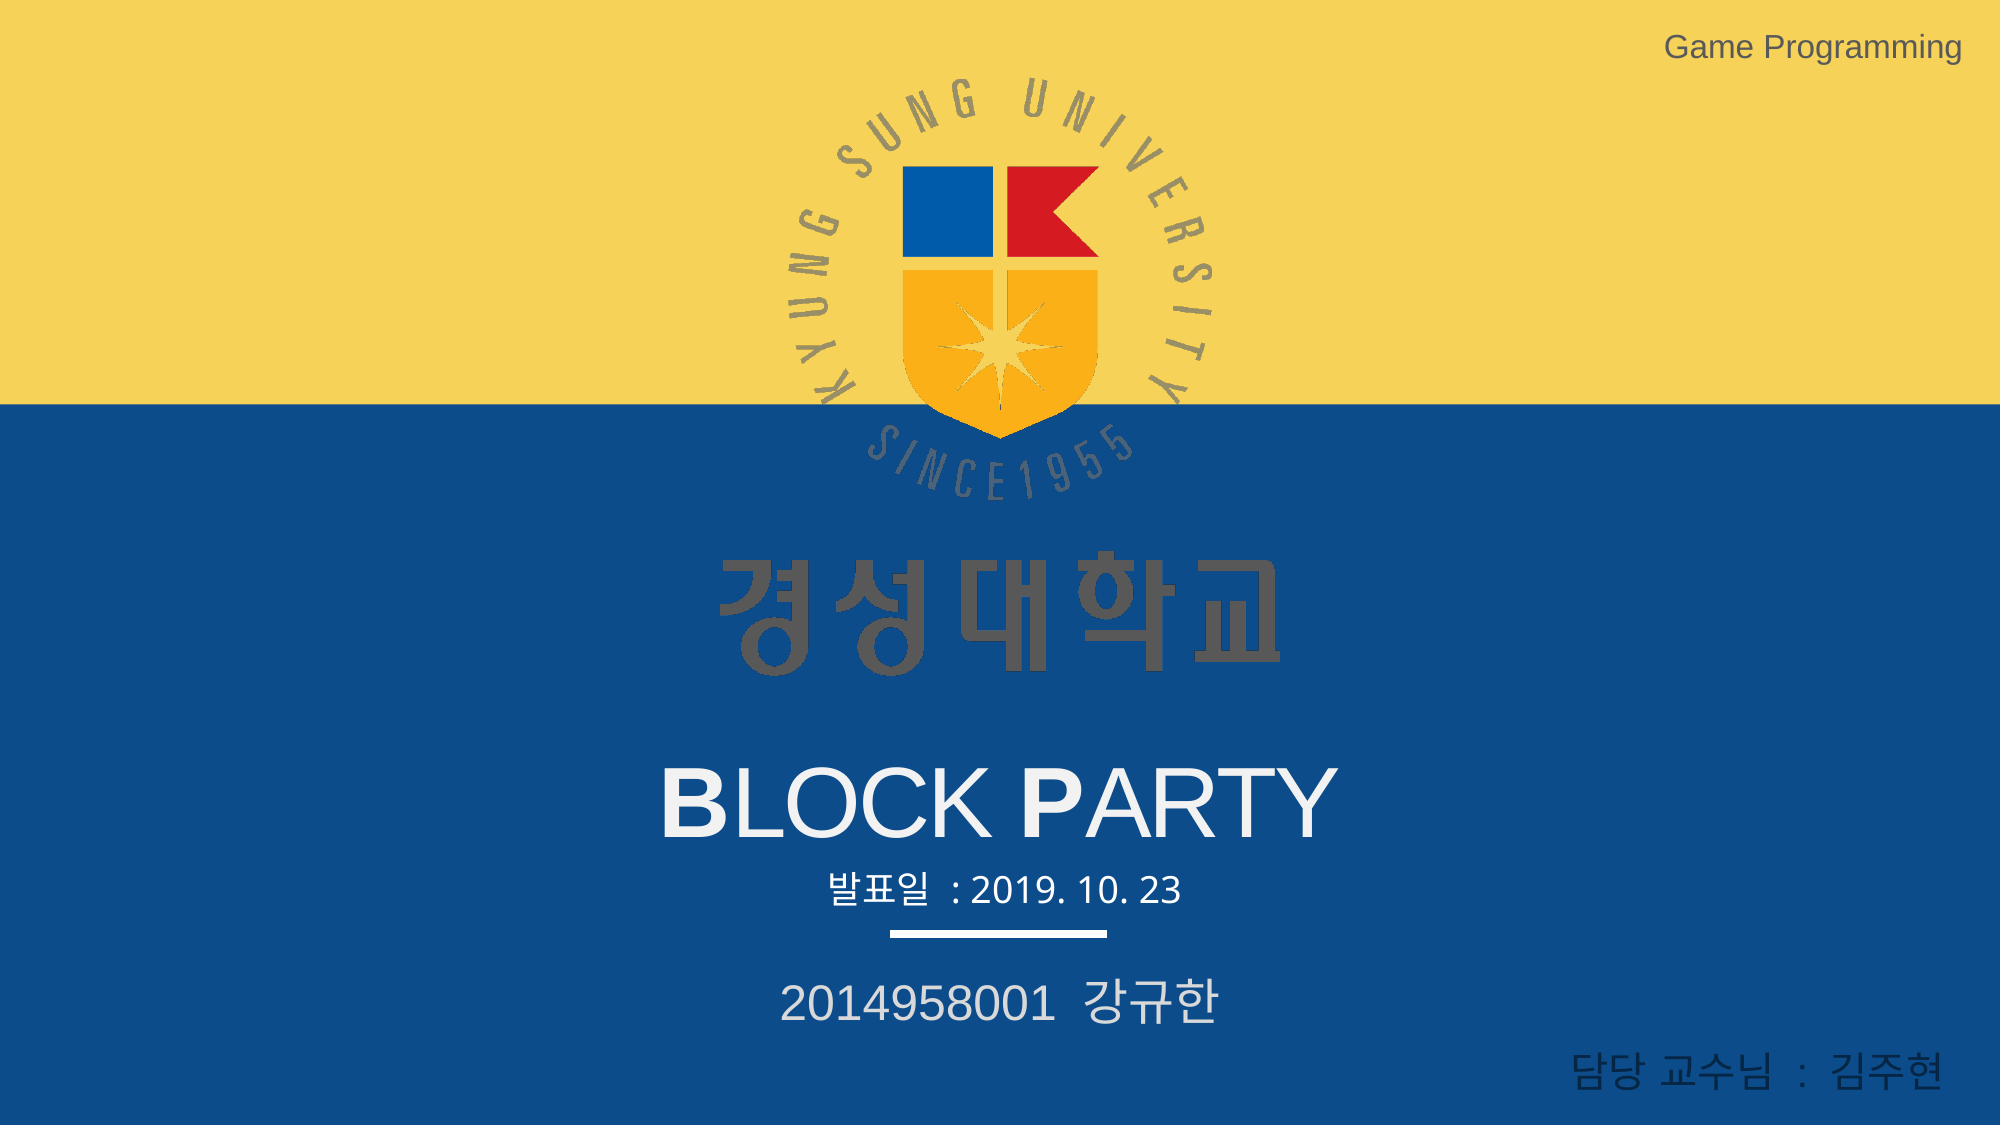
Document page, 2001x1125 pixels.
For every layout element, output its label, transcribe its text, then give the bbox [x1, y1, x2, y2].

text_box 발표일 : 2019. 10. 23 [800, 859, 1197, 919]
text_box Game Programming [1648, 18, 1979, 73]
text_box 2014958001 강규한 [764, 963, 1236, 1038]
picture [720, 77, 1280, 676]
text_box 담당 교수님 : 김주현 [1555, 1038, 1981, 1104]
text_box BLOCK PARTY [644, 729, 1356, 865]
text_box [0, 403, 2000, 1125]
